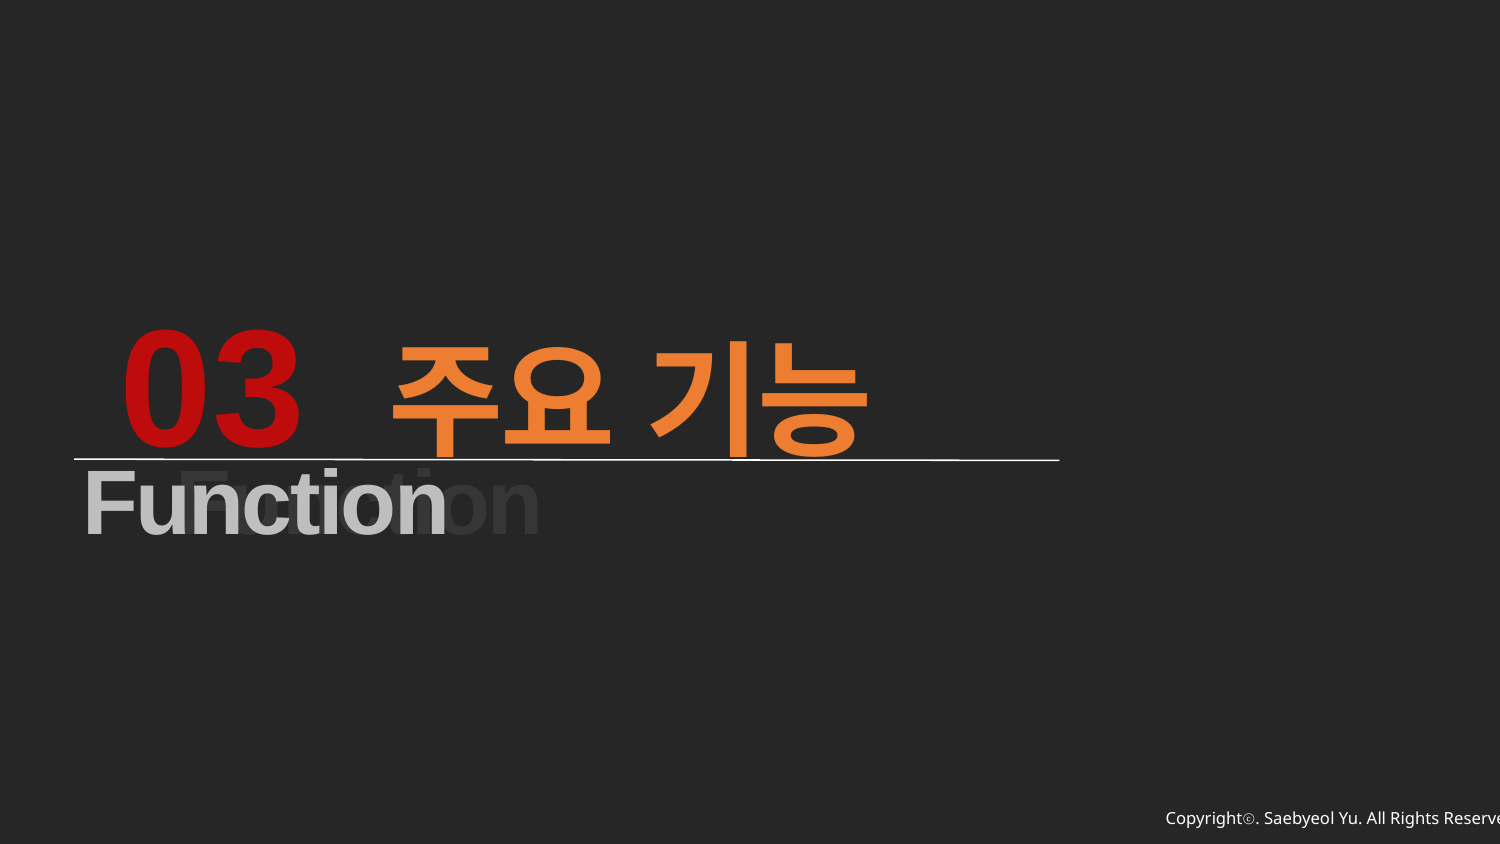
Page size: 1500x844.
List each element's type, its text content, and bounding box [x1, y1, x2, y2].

text_box Copyrightⓒ. Saebyeol Yu. All Rights Reserved. [1150, 800, 1500, 836]
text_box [64, 271, 1060, 562]
